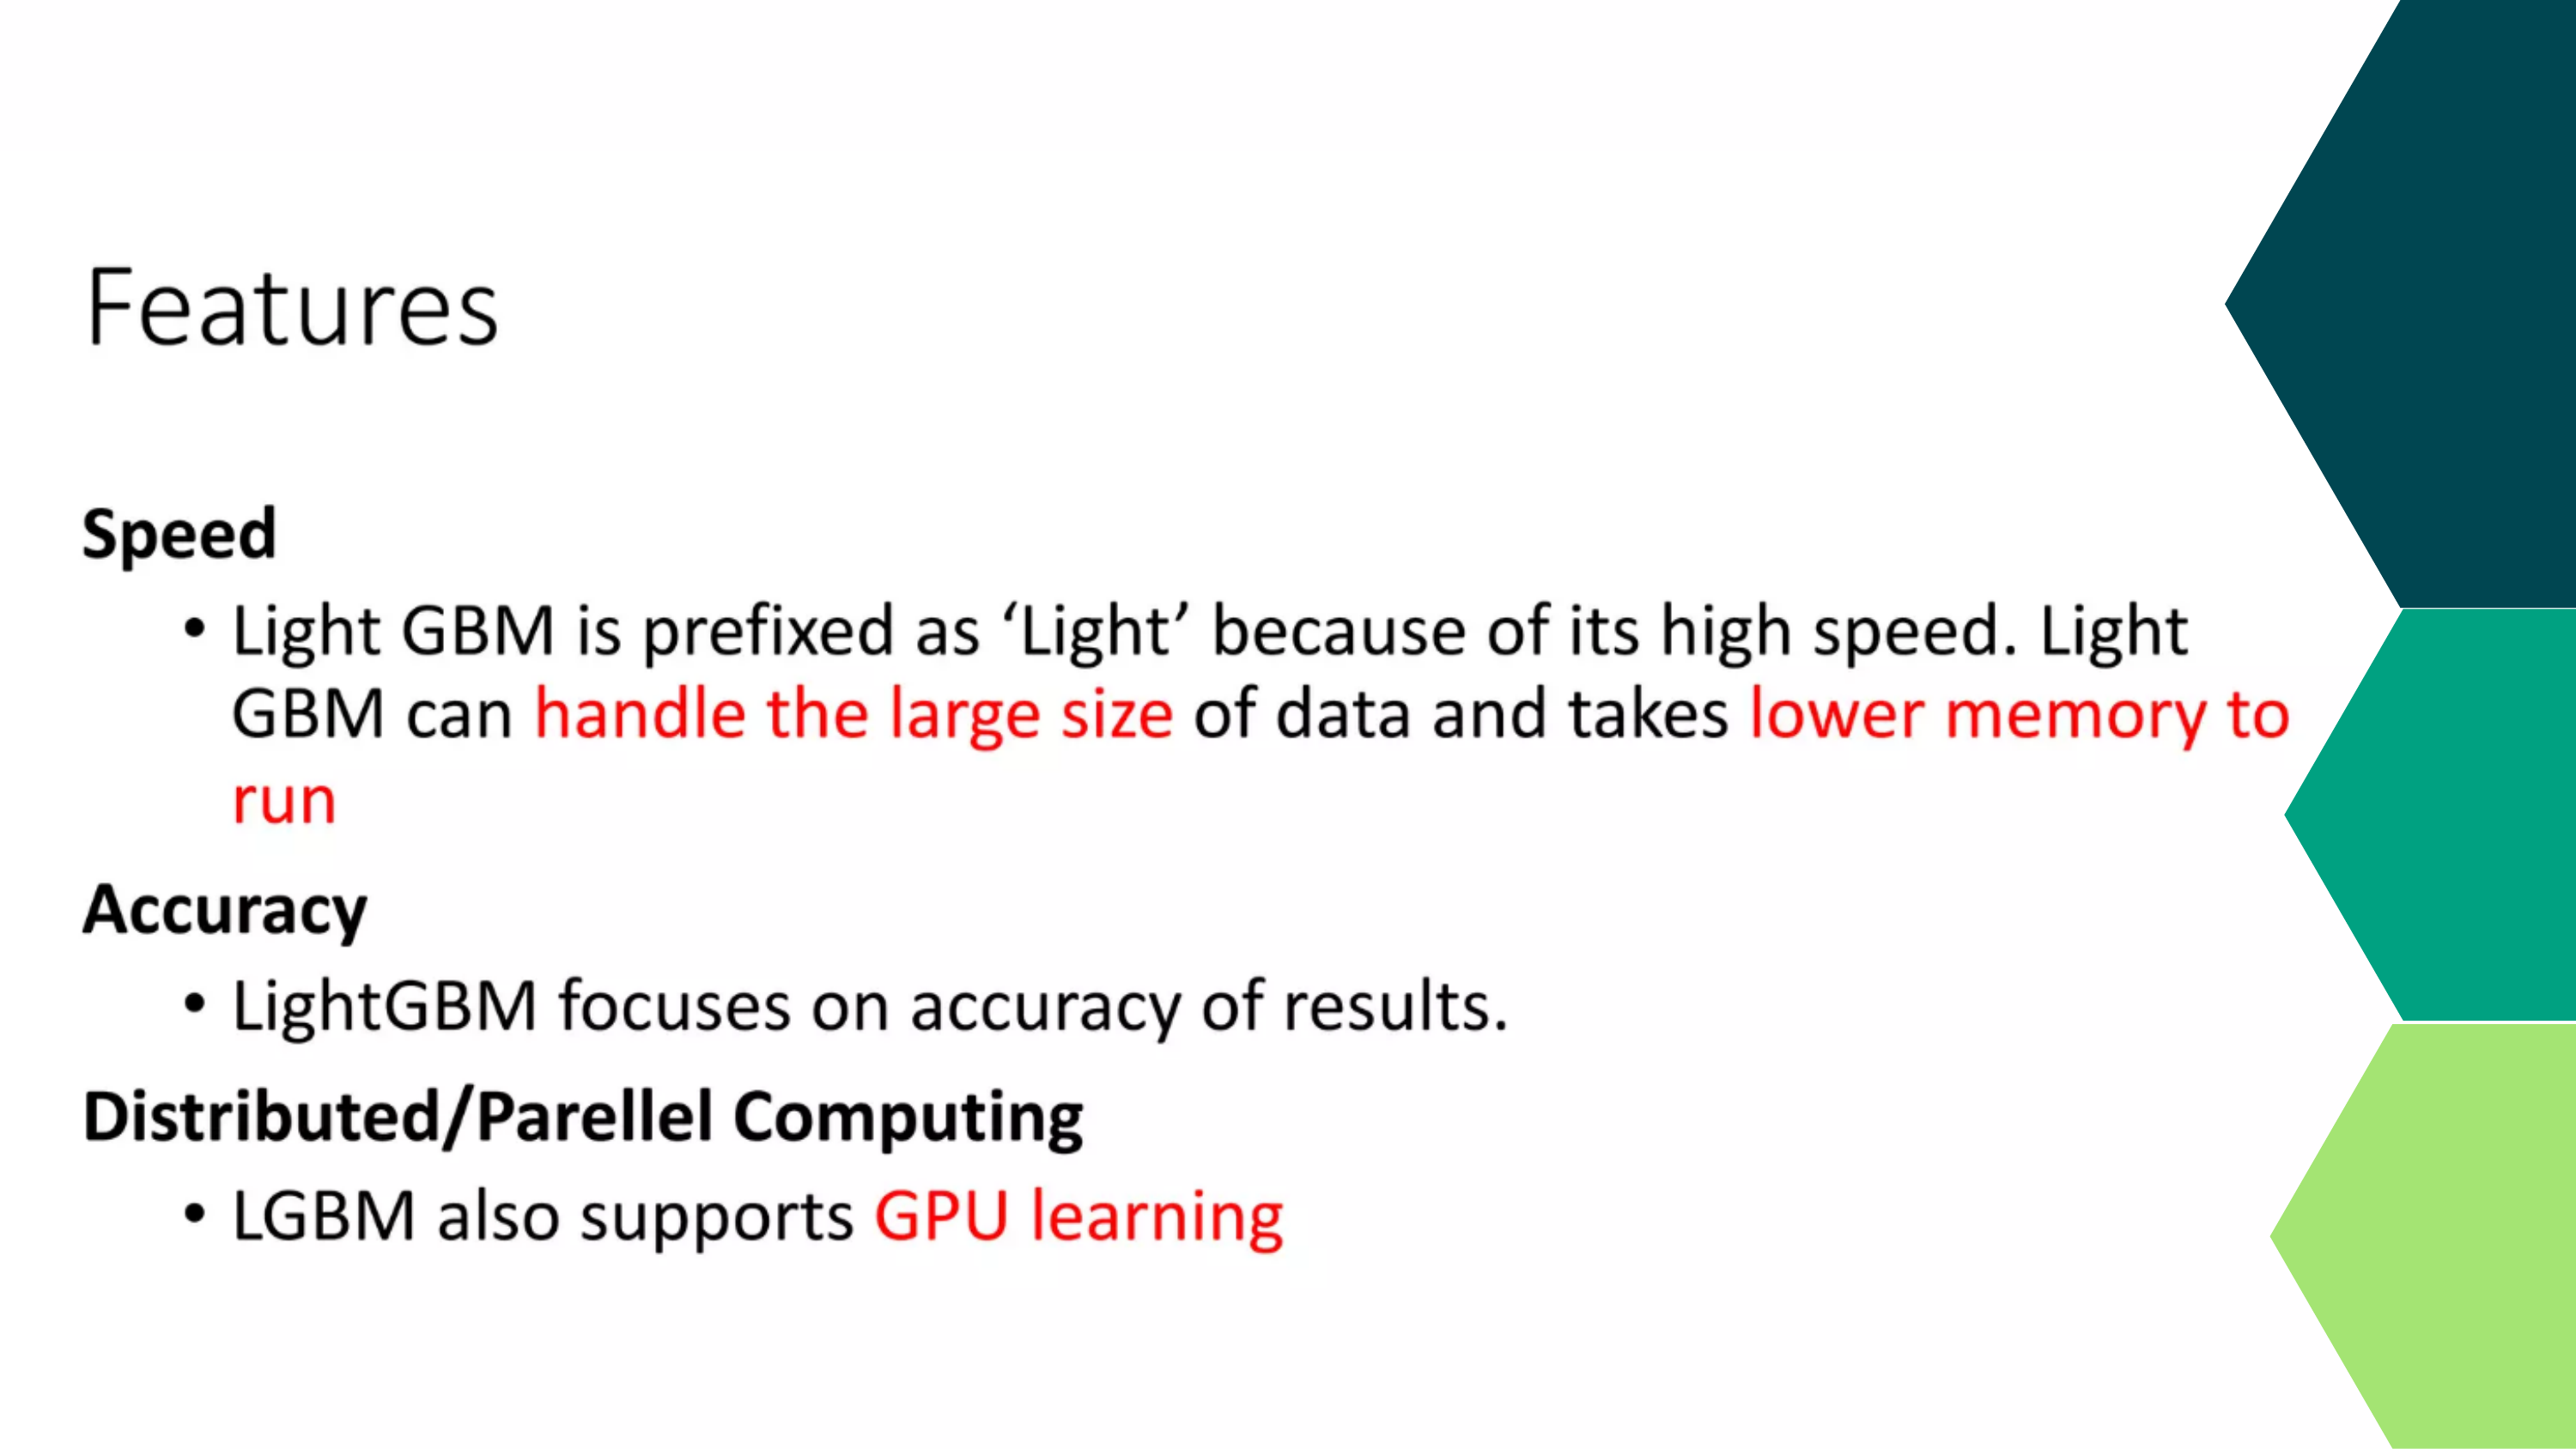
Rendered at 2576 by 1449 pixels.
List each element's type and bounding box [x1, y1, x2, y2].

text_box [2224, 0, 2576, 609]
text_box [2269, 1023, 2576, 1449]
text_box [2283, 608, 2576, 1022]
picture [0, 151, 2483, 1449]
